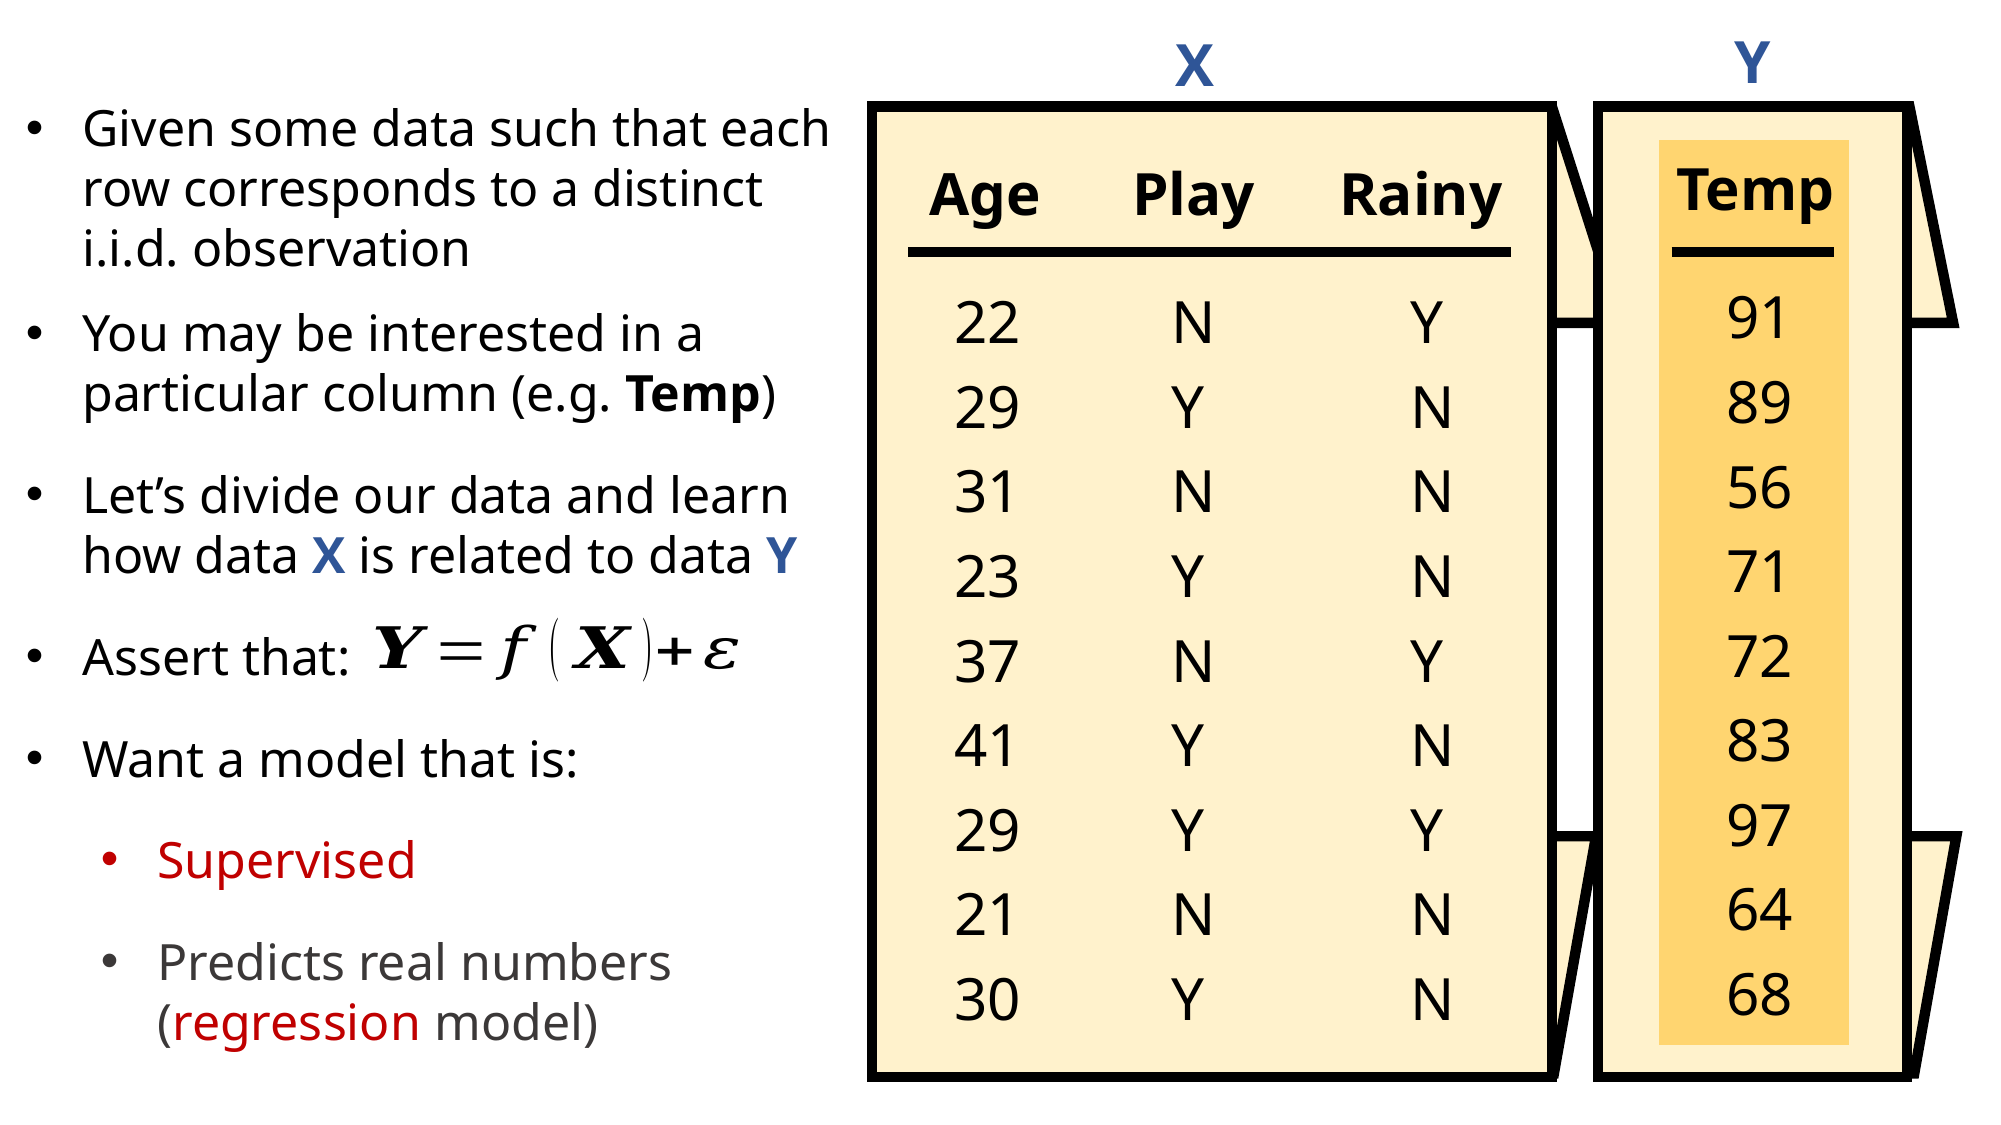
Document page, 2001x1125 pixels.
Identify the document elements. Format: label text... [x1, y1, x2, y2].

text_box [1908, 105, 1955, 324]
text_box [1658, 230, 1850, 1046]
text_box 22 29 31 23 37 41 29 21 30 [940, 278, 1056, 1040]
text_box X [1117, 20, 1273, 106]
text_box [1658, 139, 1850, 144]
text_box N Y N Y N Y Y N Y [1156, 278, 1273, 1040]
text_box [1597, 105, 1908, 1078]
text_box Y [1686, 18, 1819, 103]
text_box Age [897, 149, 1074, 235]
text_box [1908, 835, 1958, 1075]
text_box [1553, 835, 1597, 1075]
text_box Play [1095, 149, 1292, 235]
text_box [1553, 106, 1597, 324]
text_box 91 89 56 71 72 83 97 64 68 [1711, 273, 1828, 1035]
text_box Rainy [1314, 149, 1528, 235]
text_box [871, 105, 1553, 1078]
text_box Y N N N Y N Y N N [1395, 278, 1512, 1040]
text_box Temp [1650, 144, 1861, 230]
